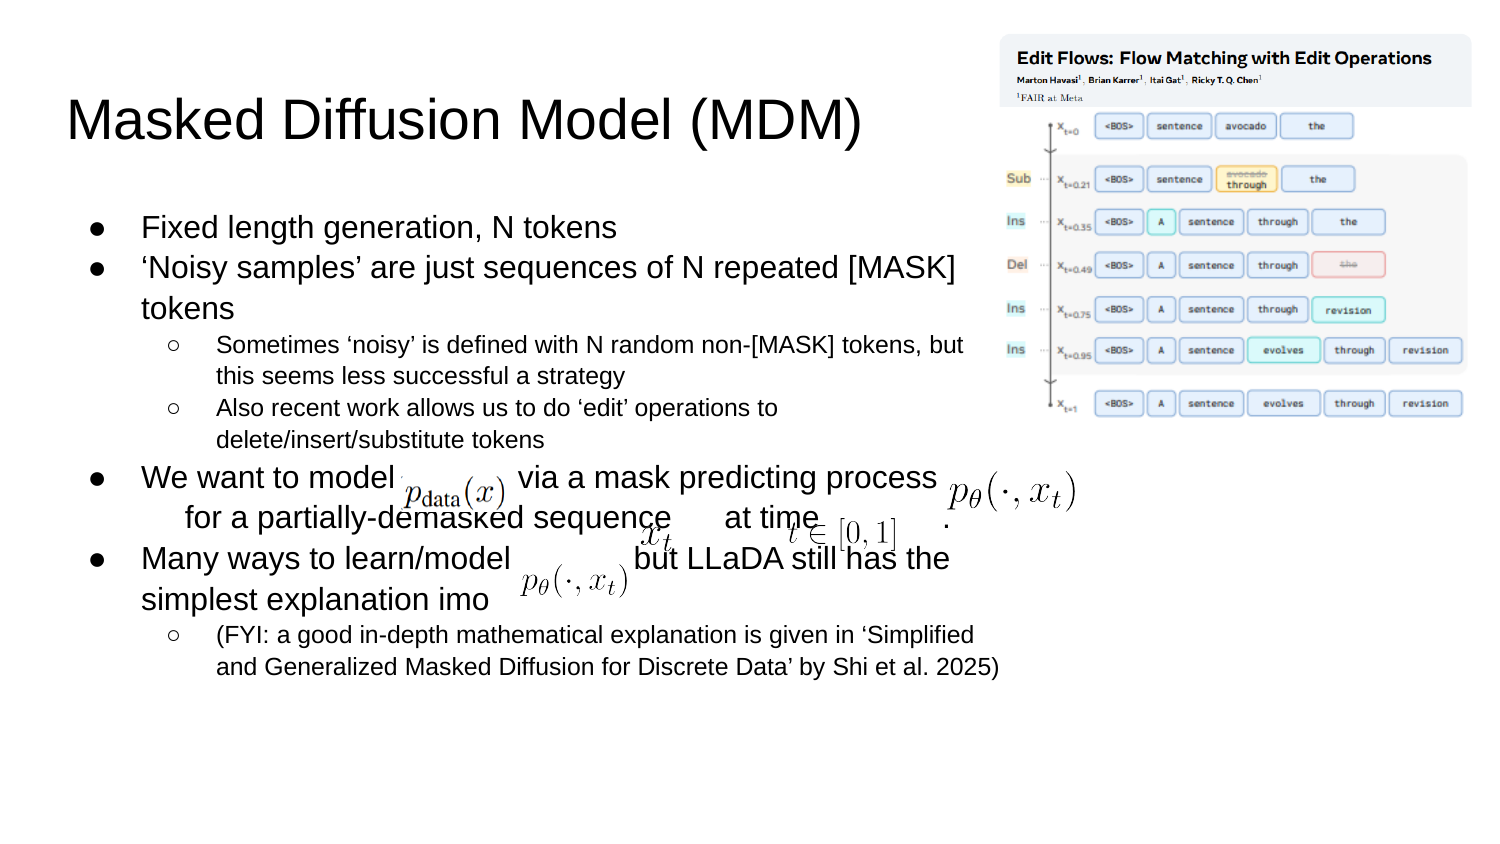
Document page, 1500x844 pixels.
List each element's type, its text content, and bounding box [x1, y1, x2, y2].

picture [401, 471, 507, 512]
title Masked Diffusion Model (MDM) [51, 72, 972, 167]
picture [947, 470, 1075, 512]
picture [637, 514, 676, 555]
picture [977, 32, 1492, 433]
picture [520, 564, 627, 599]
picture [788, 518, 895, 551]
list Fixed length generation, N tokens ‘Noisy samples’ are just sequences of N repeated [MASK] tokens Sometimes ‘noisy’ is defined with N random non-[MASK] tokens, but this seems less successful a strategy Also recent work allows us to do ‘edit’ operations to delete/insert/substitute tokens We want to model via a mask predicting process for a partially-demasked sequence at time . Many ways to learn/model but LLaDA still has the simplest explanation imo (FYI: a good in-depth mathematical explanation is given in ‘Simplified and Generalized Masked Diffusion for Discrete Data’ by Shi et al. 2025) [51, 189, 1024, 750]
